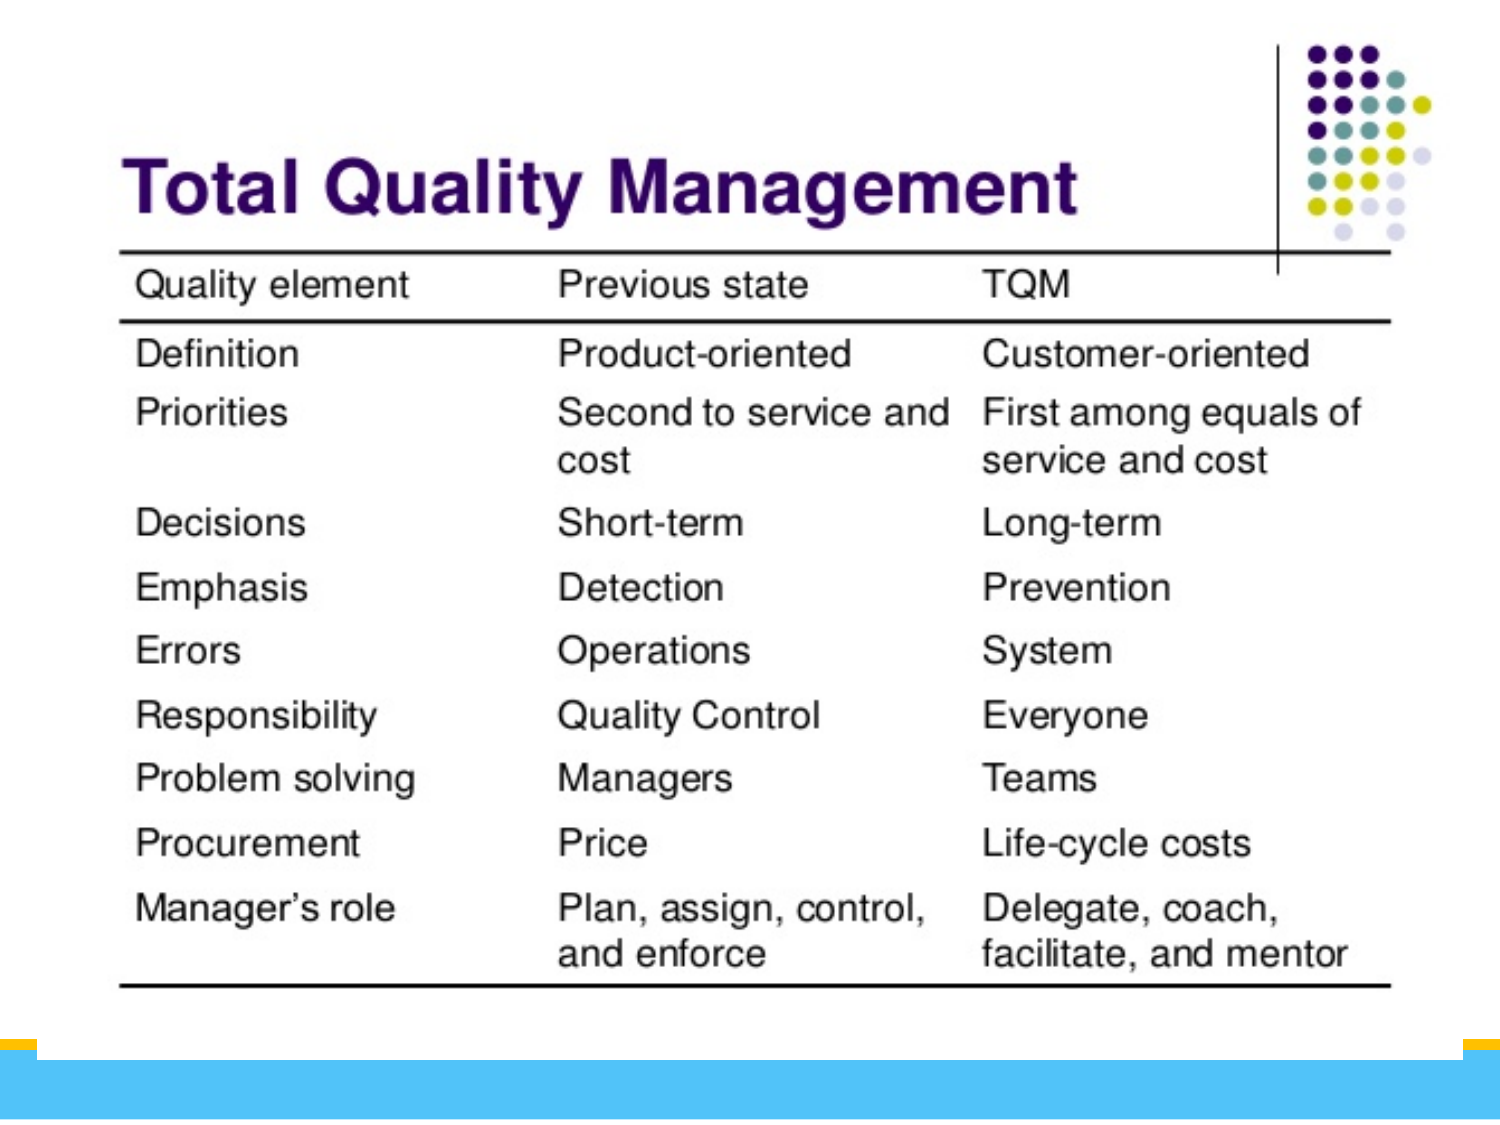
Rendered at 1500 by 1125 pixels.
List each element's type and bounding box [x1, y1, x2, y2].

picture [37, 23, 1463, 1061]
